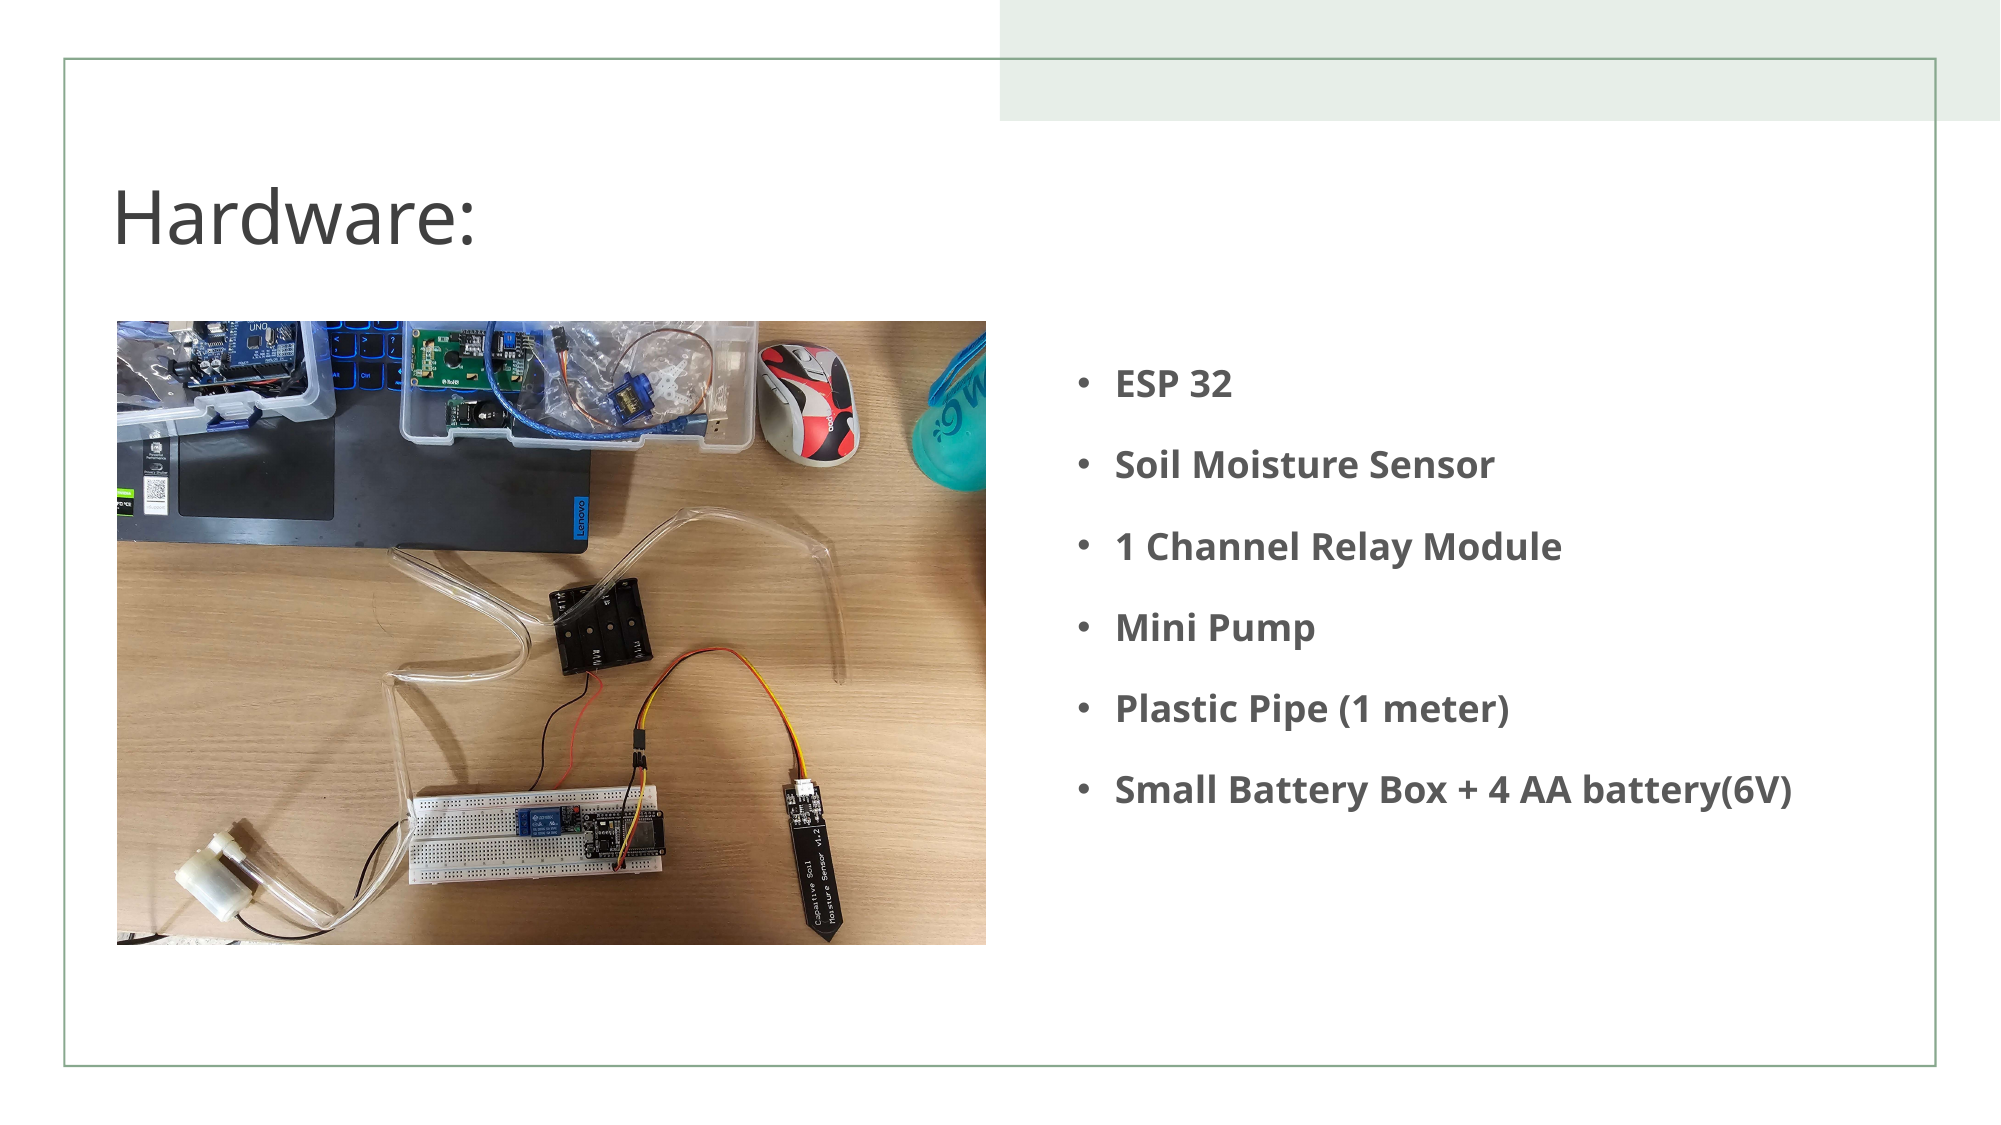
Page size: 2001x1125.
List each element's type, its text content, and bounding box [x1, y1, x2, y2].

picture [117, 321, 986, 945]
list ESP 32 Soil Moisture Sensor 1 Channel Relay Module Mini Pump Plastic Pipe (1 meter) Small Battery Box + 4 AA battery(6V) [1062, 167, 1851, 993]
title Hardware: [96, 0, 772, 633]
picture [965, 378, 973, 395]
